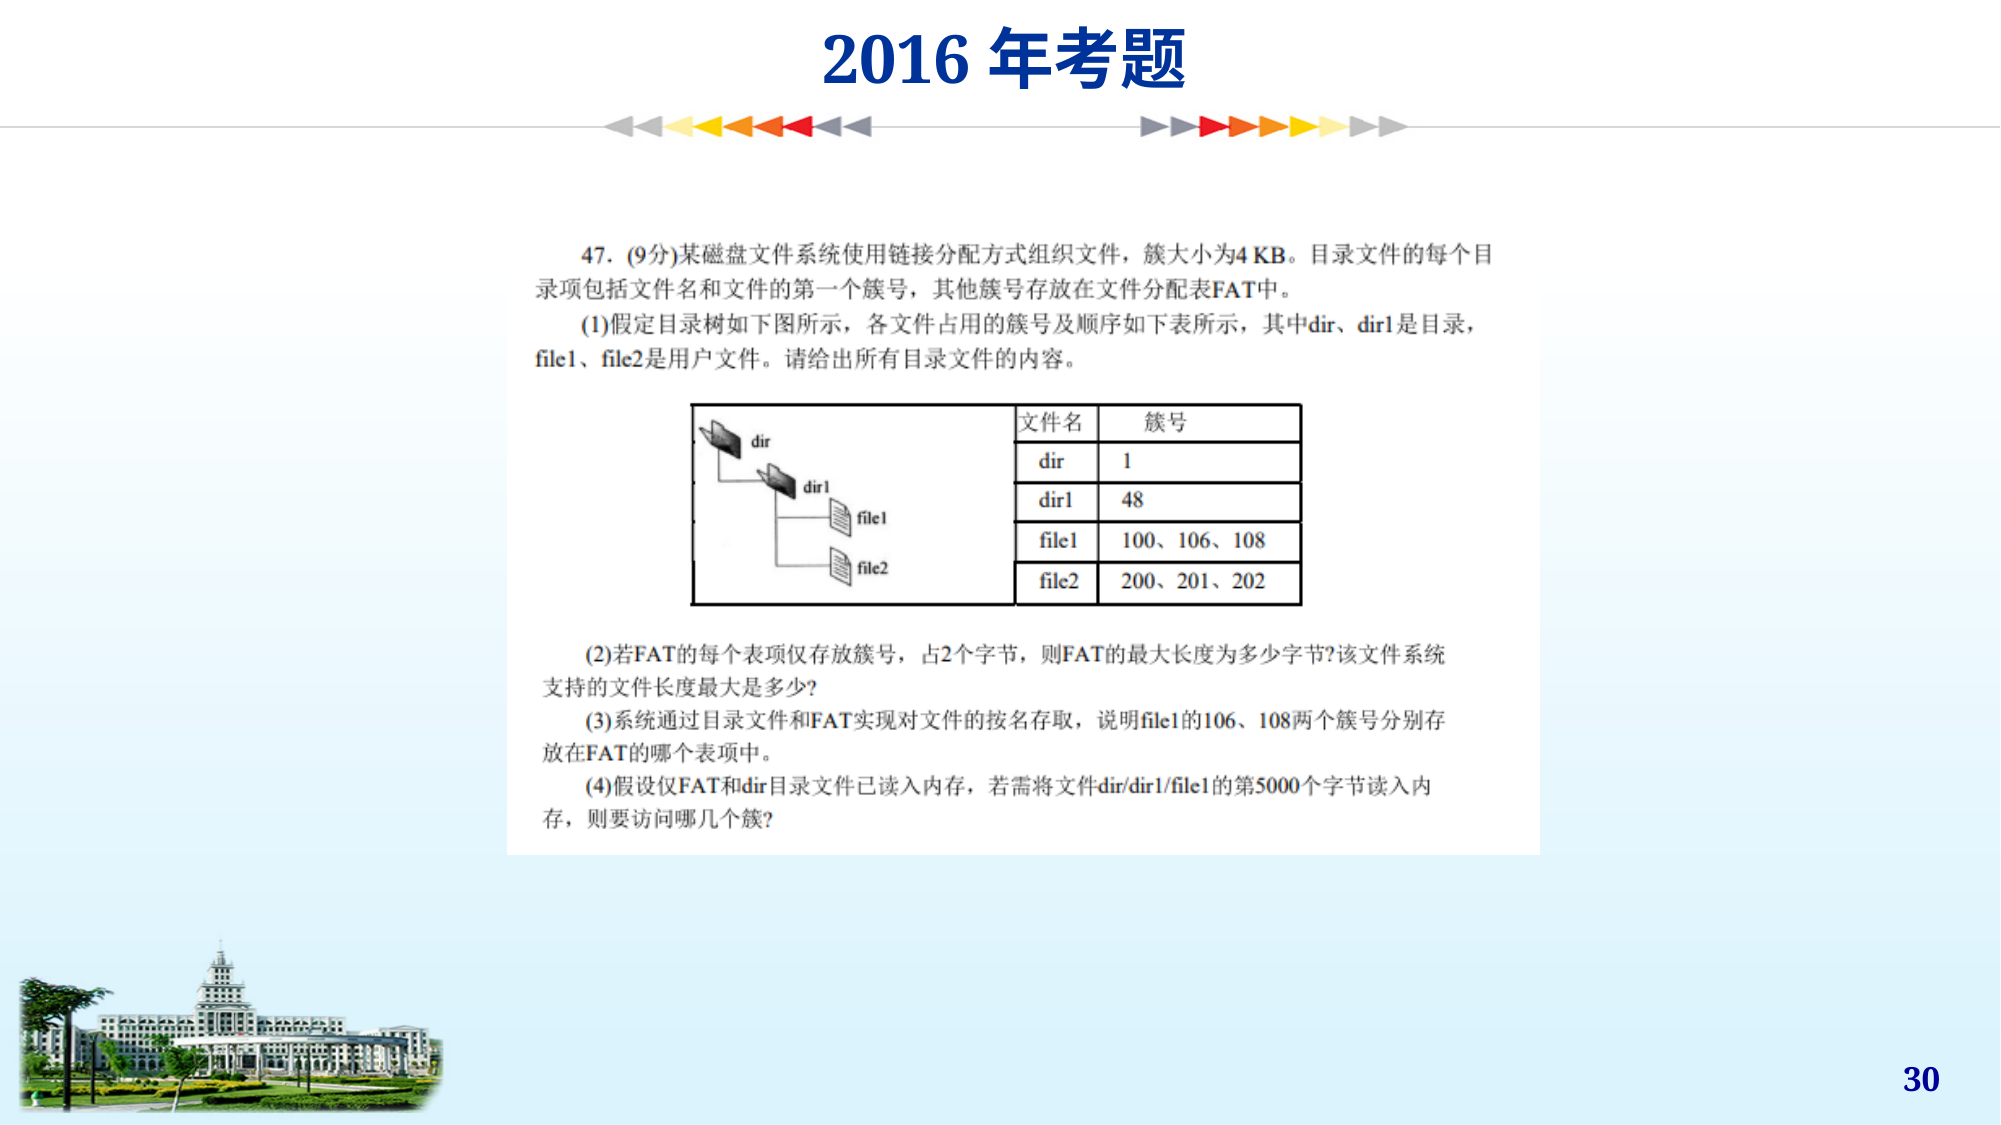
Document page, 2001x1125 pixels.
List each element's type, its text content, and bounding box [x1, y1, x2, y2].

title 2016年考题 [254, 9, 1755, 104]
picture [0, 0, 2001, 1125]
slide_number 30 [1843, 1042, 2000, 1118]
